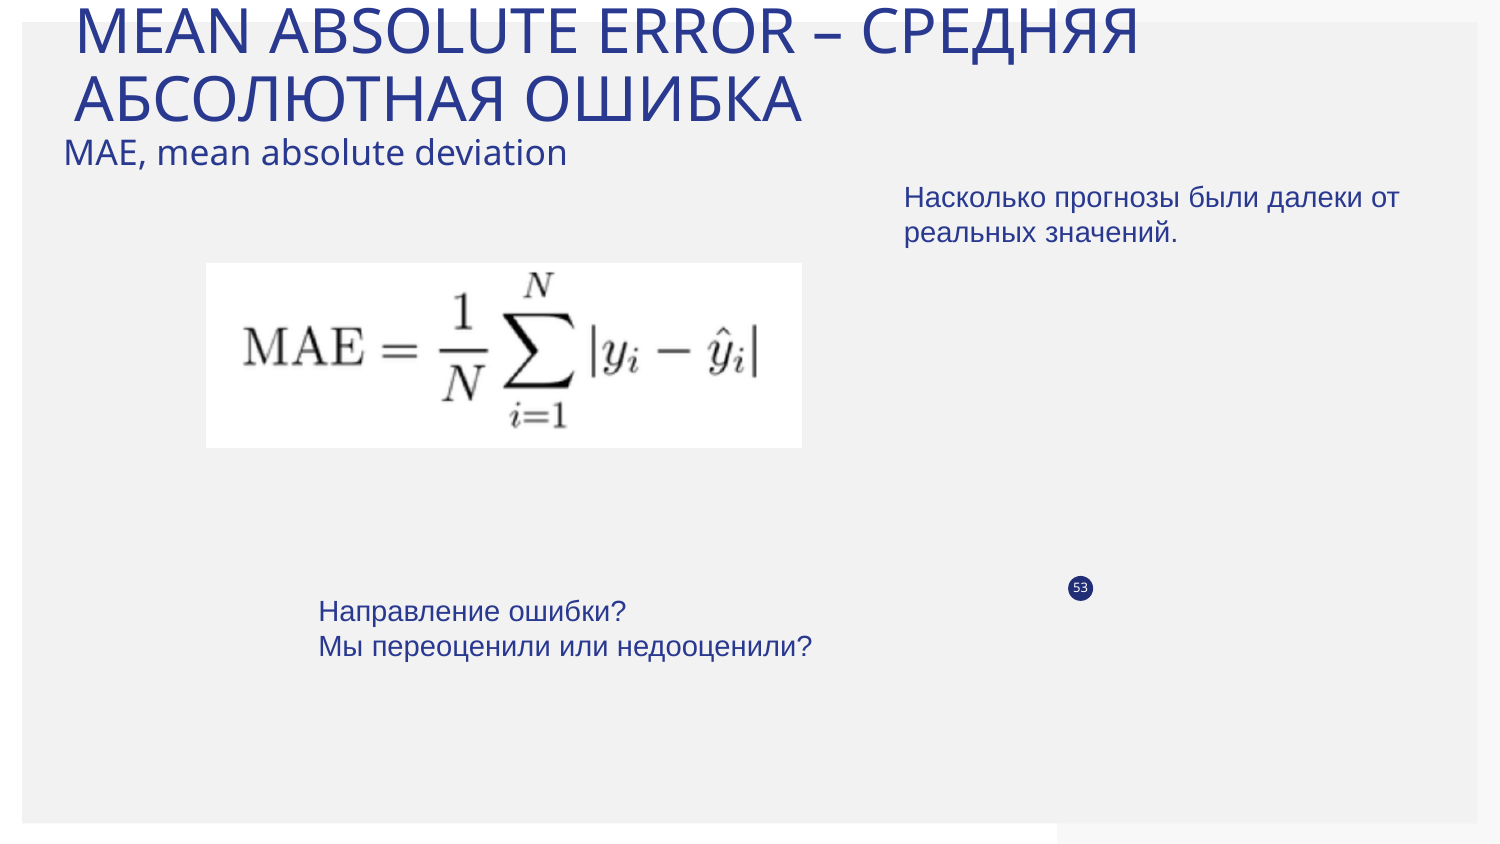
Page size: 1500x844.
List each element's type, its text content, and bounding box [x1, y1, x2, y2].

list MAE, mean absolute deviation [63, 129, 761, 163]
text_box Насколько прогнозы были далеки от реальных значений. [892, 172, 1451, 254]
text_box Направление ошибки? Мы переоценили или недооценили? [307, 586, 853, 668]
slide_number ‹#› [1068, 575, 1094, 601]
picture [206, 263, 803, 448]
title MEAN ABSOLUTE ERROR – СРЕДНЯЯ АБСОЛЮТНАЯ ОШИБКА [74, 0, 1426, 46]
